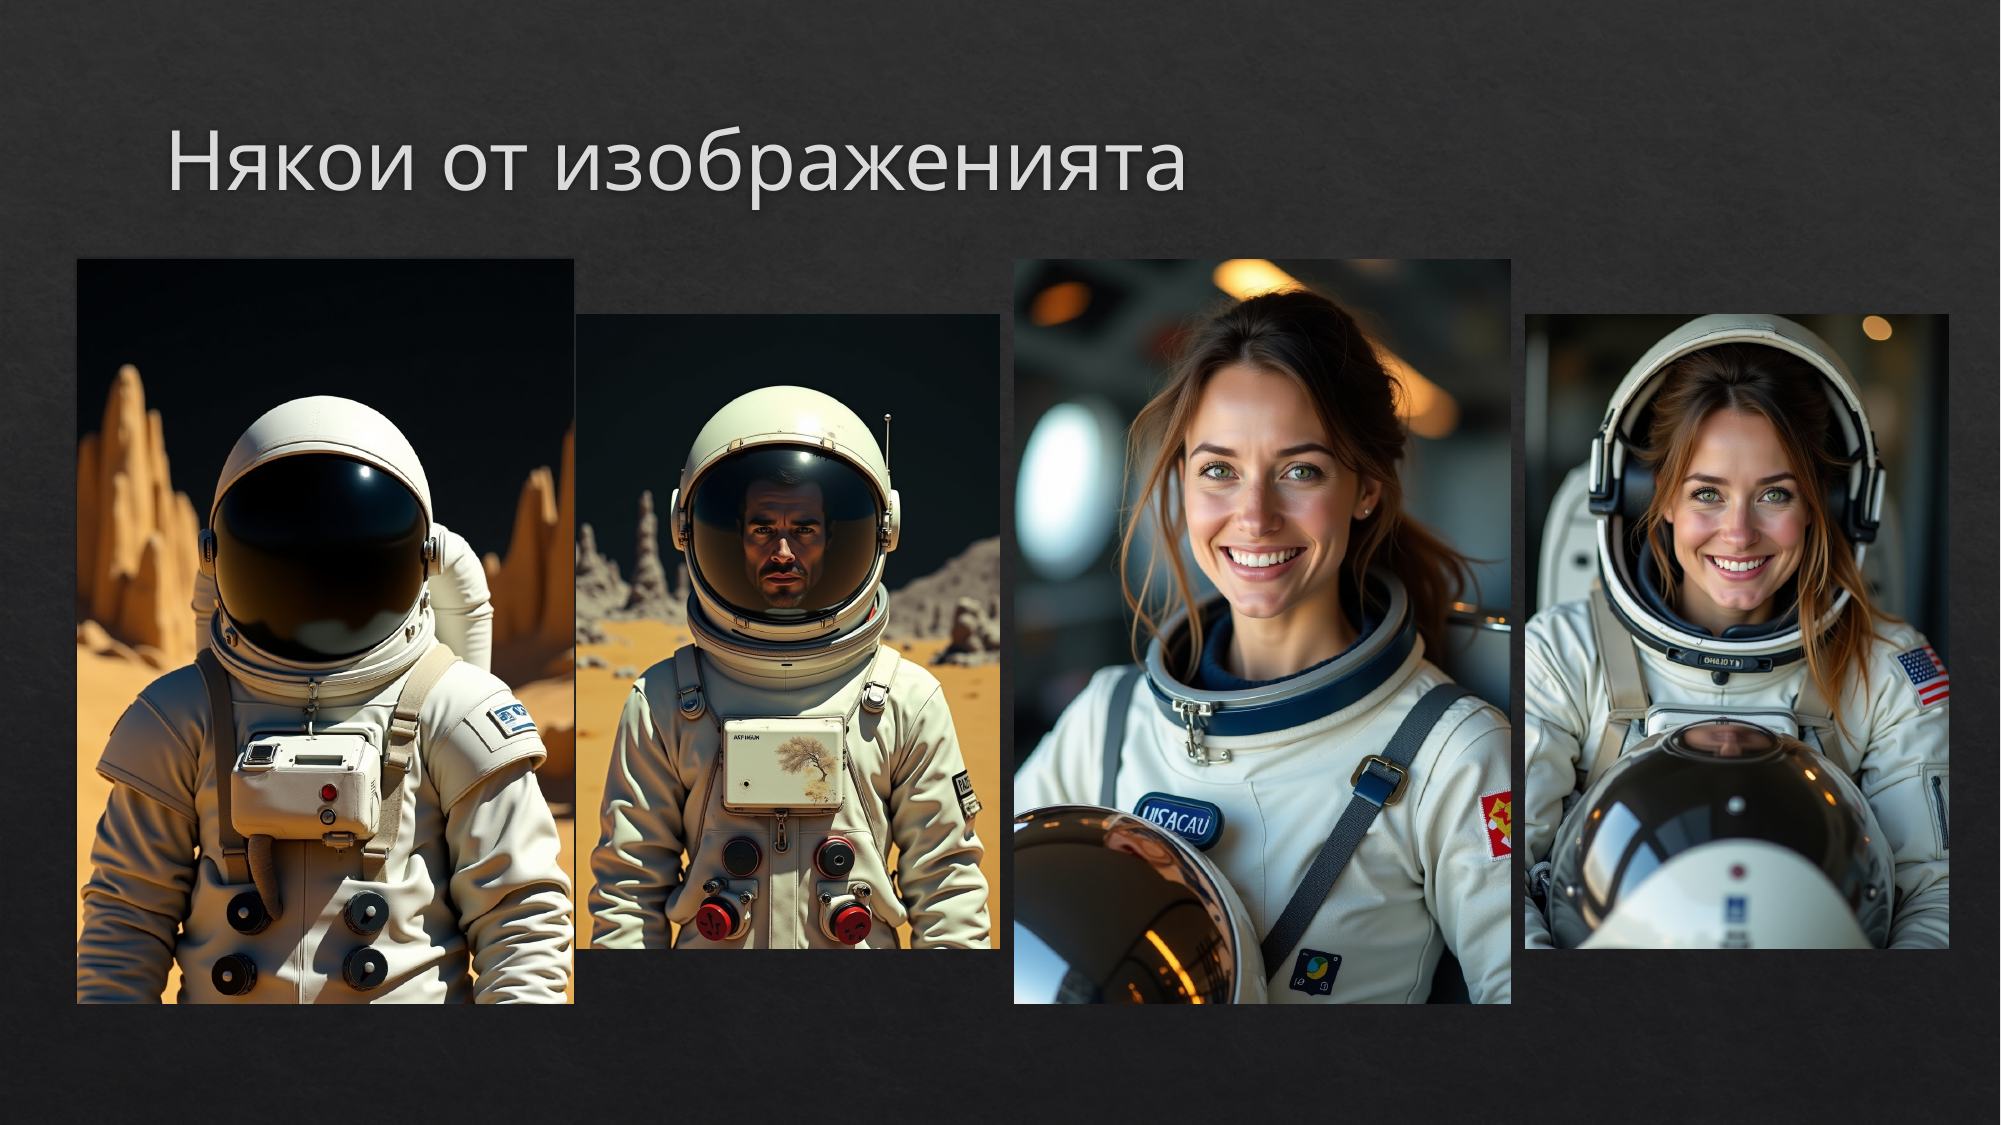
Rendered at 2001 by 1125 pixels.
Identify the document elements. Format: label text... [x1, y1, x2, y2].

picture [1525, 314, 1949, 949]
picture [1014, 258, 1511, 1004]
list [77, 258, 575, 1004]
title Някои от изображенията [149, 99, 1849, 260]
picture [576, 314, 1000, 949]
